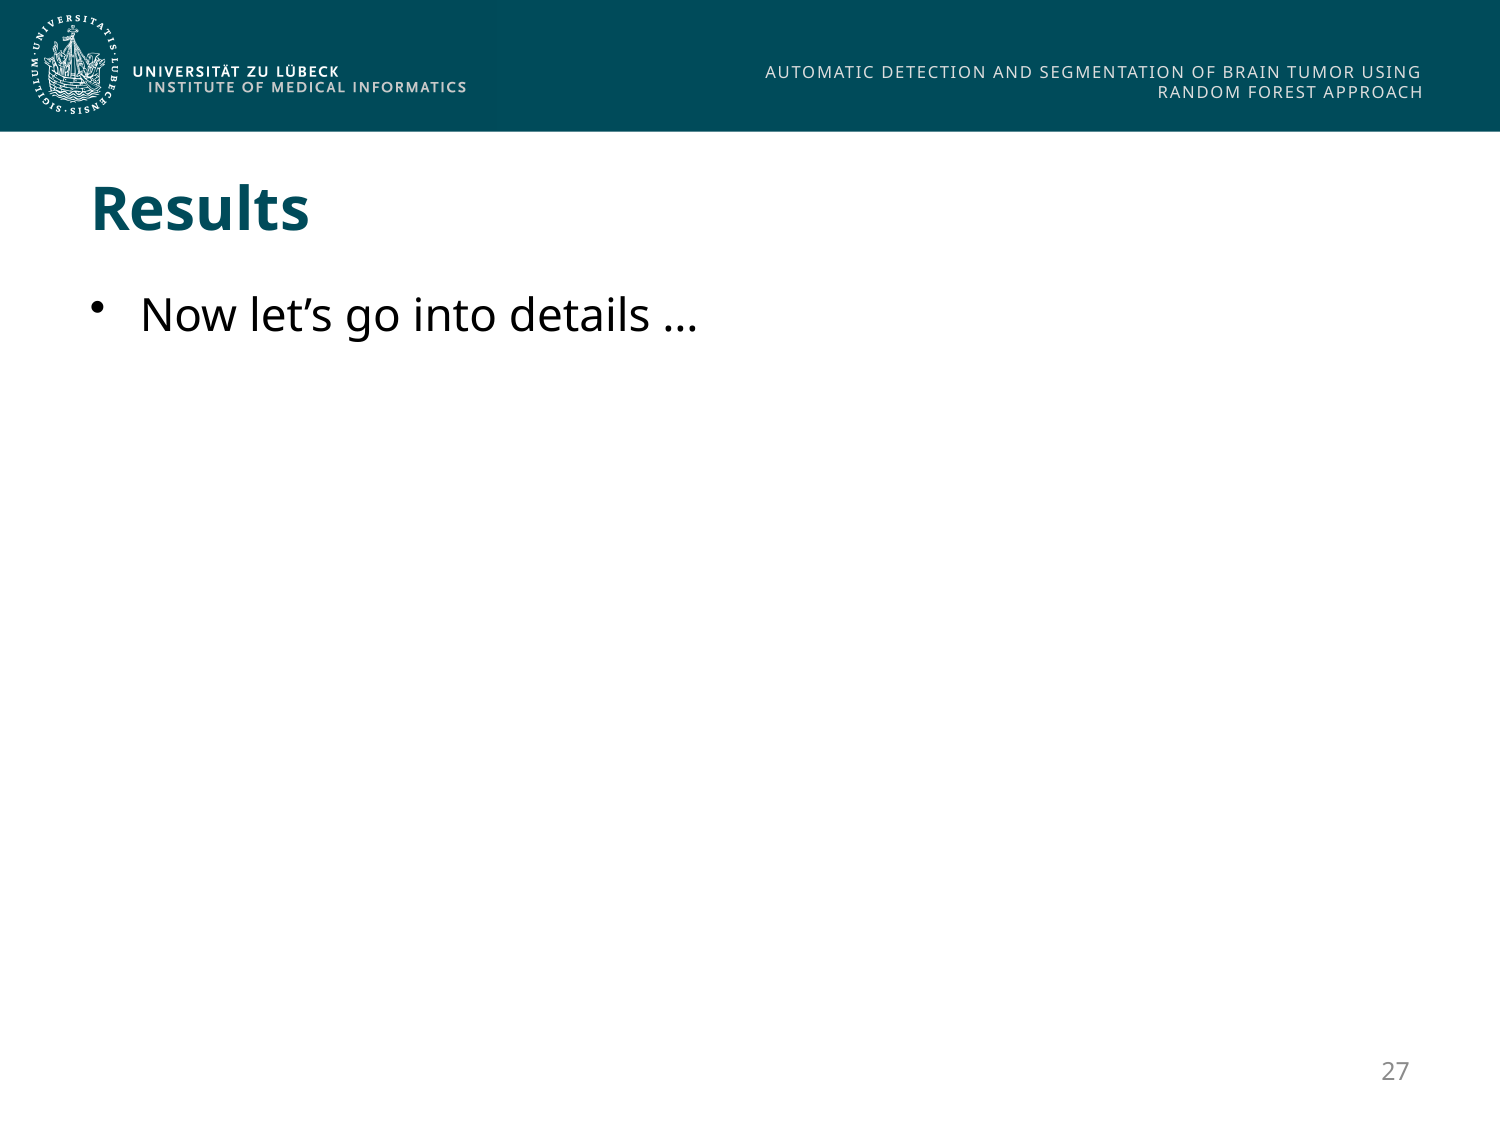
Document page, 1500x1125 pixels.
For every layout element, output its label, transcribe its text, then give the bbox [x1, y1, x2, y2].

picture [0, 0, 497, 130]
list Now let’s go into details … [74, 277, 1426, 1125]
title Results [75, 159, 1425, 252]
